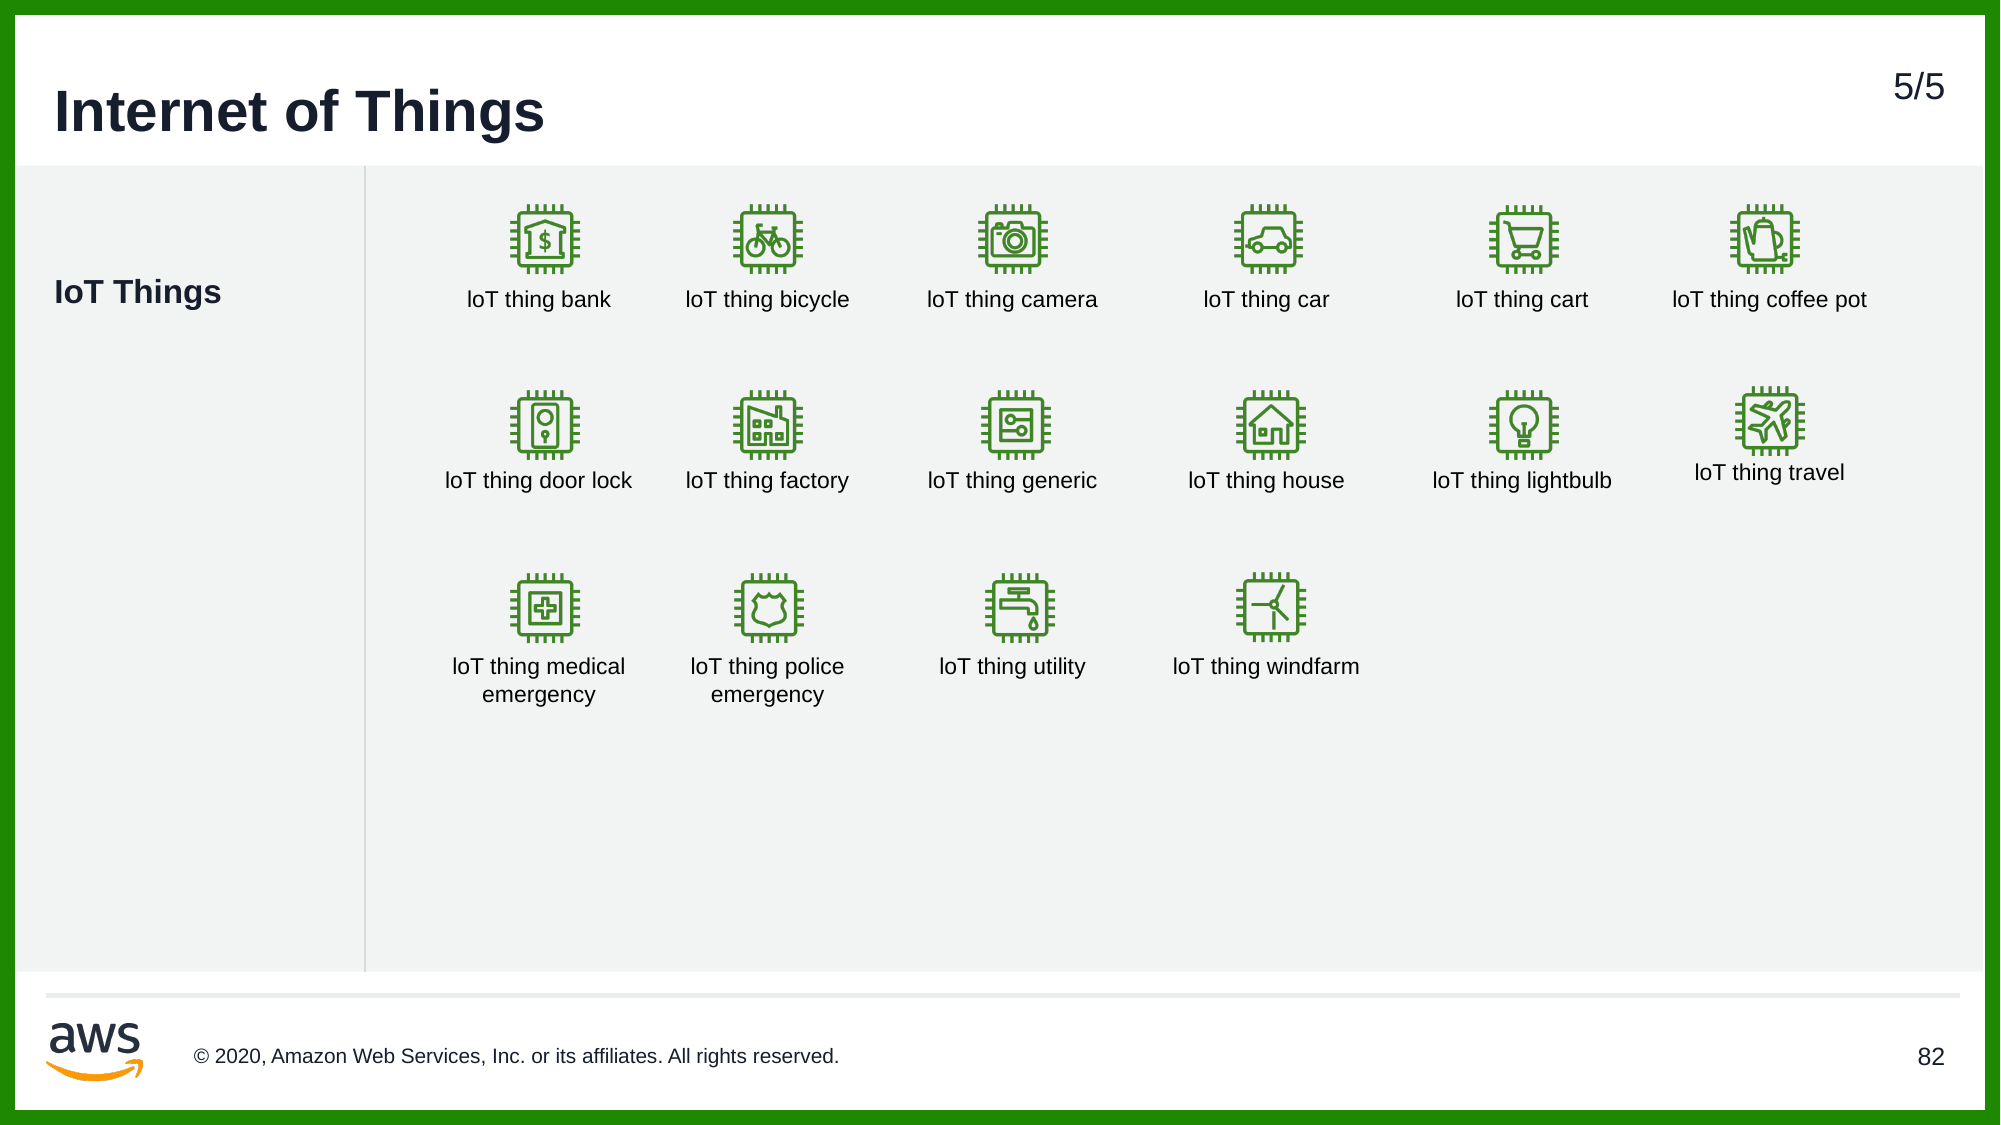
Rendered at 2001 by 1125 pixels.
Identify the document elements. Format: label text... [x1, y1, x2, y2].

text_box loT thing door lock [415, 458, 663, 501]
text_box loT thing lightbulb [1399, 458, 1645, 501]
text_box loT thing bank [415, 276, 663, 320]
text_box loT thing coffee pot [1593, 276, 1947, 320]
picture [1486, 201, 1562, 278]
picture [1233, 569, 1309, 645]
picture [731, 570, 807, 646]
list 5/5 [1693, 59, 1961, 166]
text_box loT thing car [1128, 276, 1399, 320]
title Internet of Things [39, 59, 1457, 166]
picture [507, 570, 583, 646]
picture [730, 387, 806, 463]
footer © 2020, Amazon Web Services, Inc. or its affiliates. All rights reserved. [178, 1025, 911, 1086]
text_box loT thing house [1128, 458, 1399, 501]
picture [507, 201, 583, 277]
picture [982, 570, 1058, 646]
text_box loT thing police emergency [663, 644, 892, 715]
text_box loT thing windfarm [1128, 644, 1405, 687]
picture [978, 387, 1054, 463]
text_box loT thing medical emergency [415, 644, 663, 715]
picture [1732, 383, 1808, 459]
picture [1486, 387, 1562, 463]
picture [46, 1023, 143, 1081]
picture [507, 387, 583, 463]
text_box loT thing factory [663, 458, 888, 501]
text_box loT thing camera [888, 276, 1128, 320]
text_box loT thing bicycle [663, 276, 888, 320]
picture [1230, 201, 1306, 277]
picture [1233, 387, 1309, 463]
picture [730, 201, 806, 277]
text_box loT thing travel [1593, 450, 1947, 493]
picture [975, 201, 1051, 277]
picture [1727, 201, 1803, 277]
text_box loT thing generic [888, 458, 1128, 501]
slide_number 82 [1493, 1025, 1961, 1086]
text_box loT thing utility [888, 644, 1128, 687]
text_box loT thing cart [1399, 276, 1593, 320]
